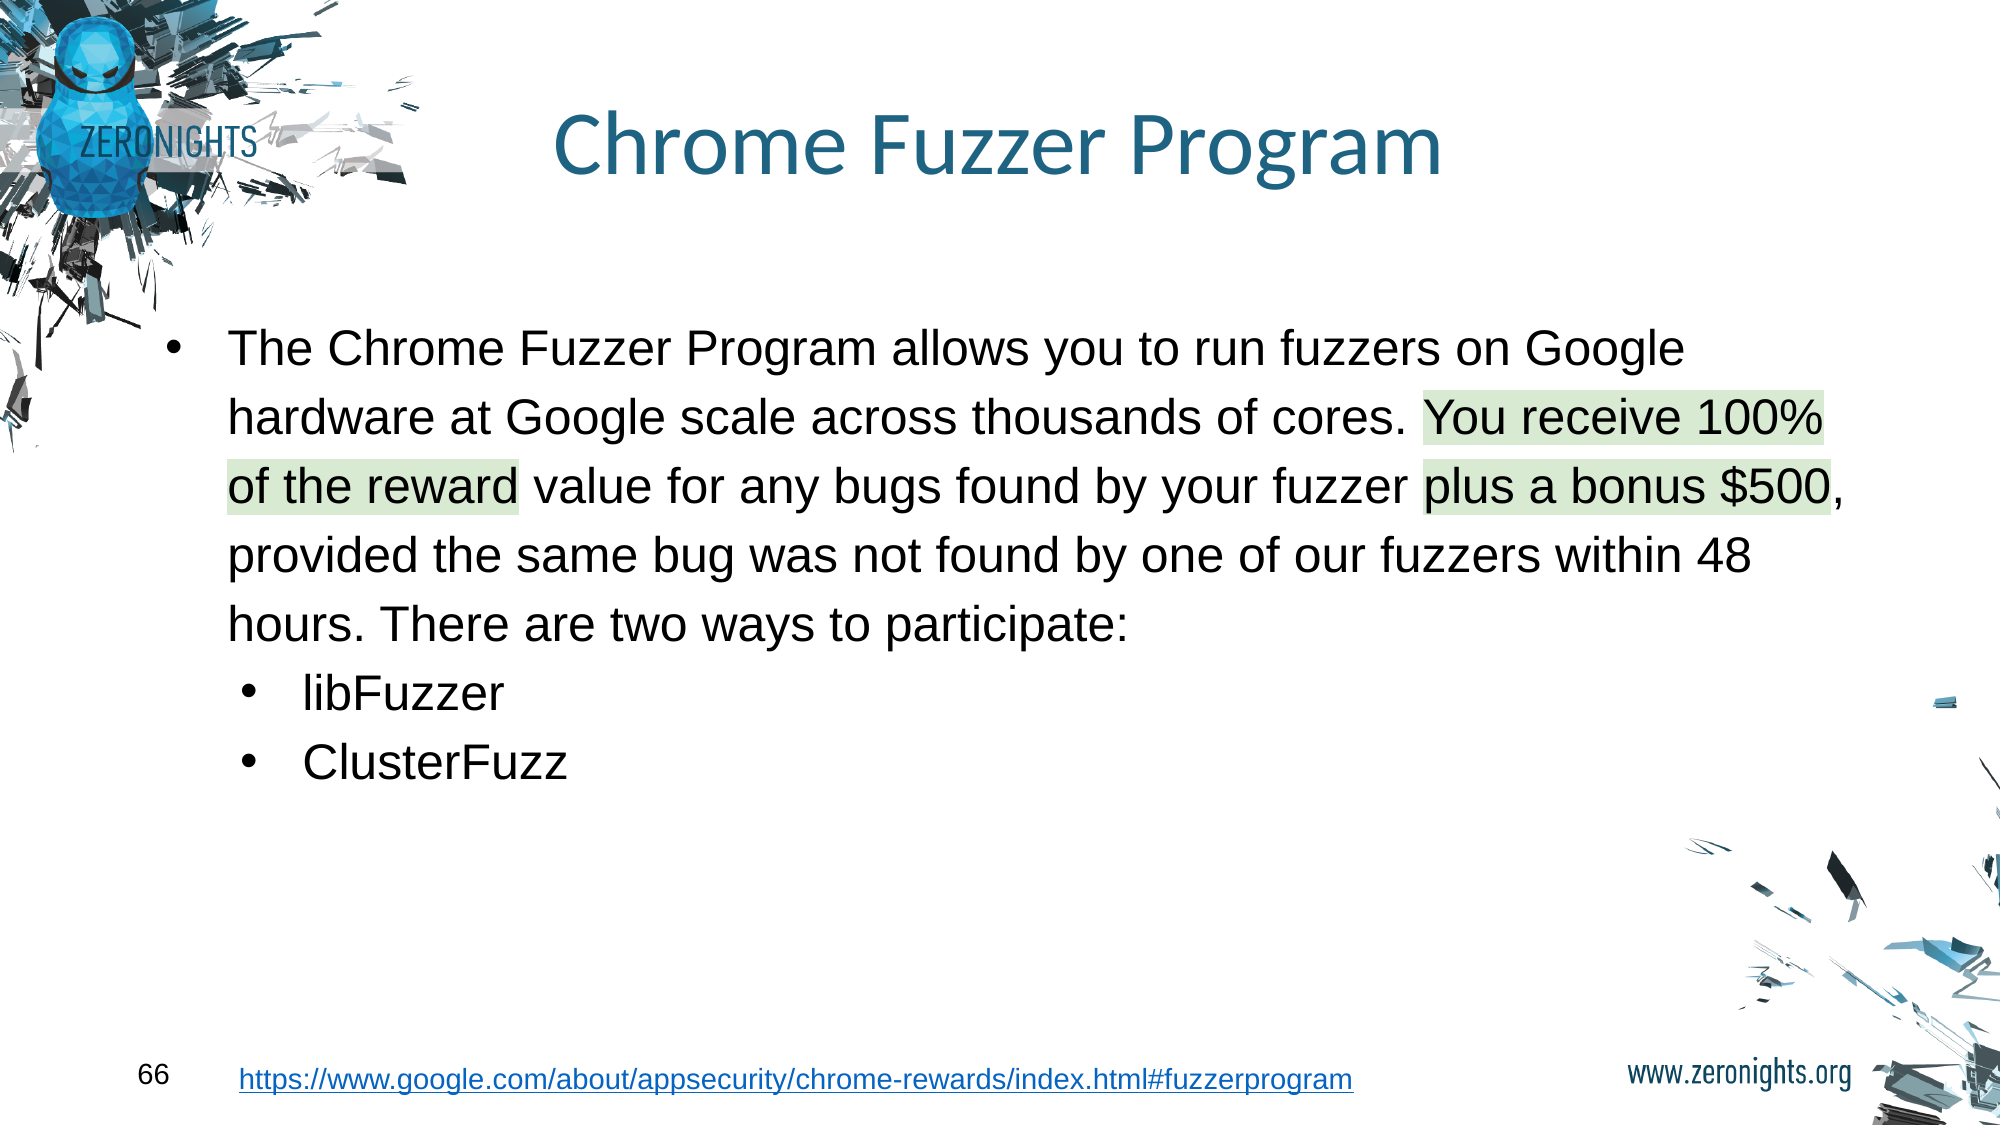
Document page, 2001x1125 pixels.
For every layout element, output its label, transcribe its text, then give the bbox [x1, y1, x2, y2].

title Chrome Fuzzer Program [137, 95, 1863, 278]
list The Chrome Fuzzer Program allows you to run fuzzers on Google hardware at Google scale across thousands of cores. You receive 100% of the reward value for any bugs found by your fuzzer plus a bonus $500, provided the same bug was not found by one of our fuzzers within 48 hours. There are two ways to participate: libFuzzer ClusterFuzz [137, 299, 1863, 1026]
text_box https://www.google.com/about/appsecurity/chrome-rewards/index.html#fuzzerprogram [224, 1045, 1527, 1103]
picture [0, 0, 470, 489]
slide_number ‹#› [137, 1042, 588, 1103]
picture [1612, 686, 2000, 1125]
